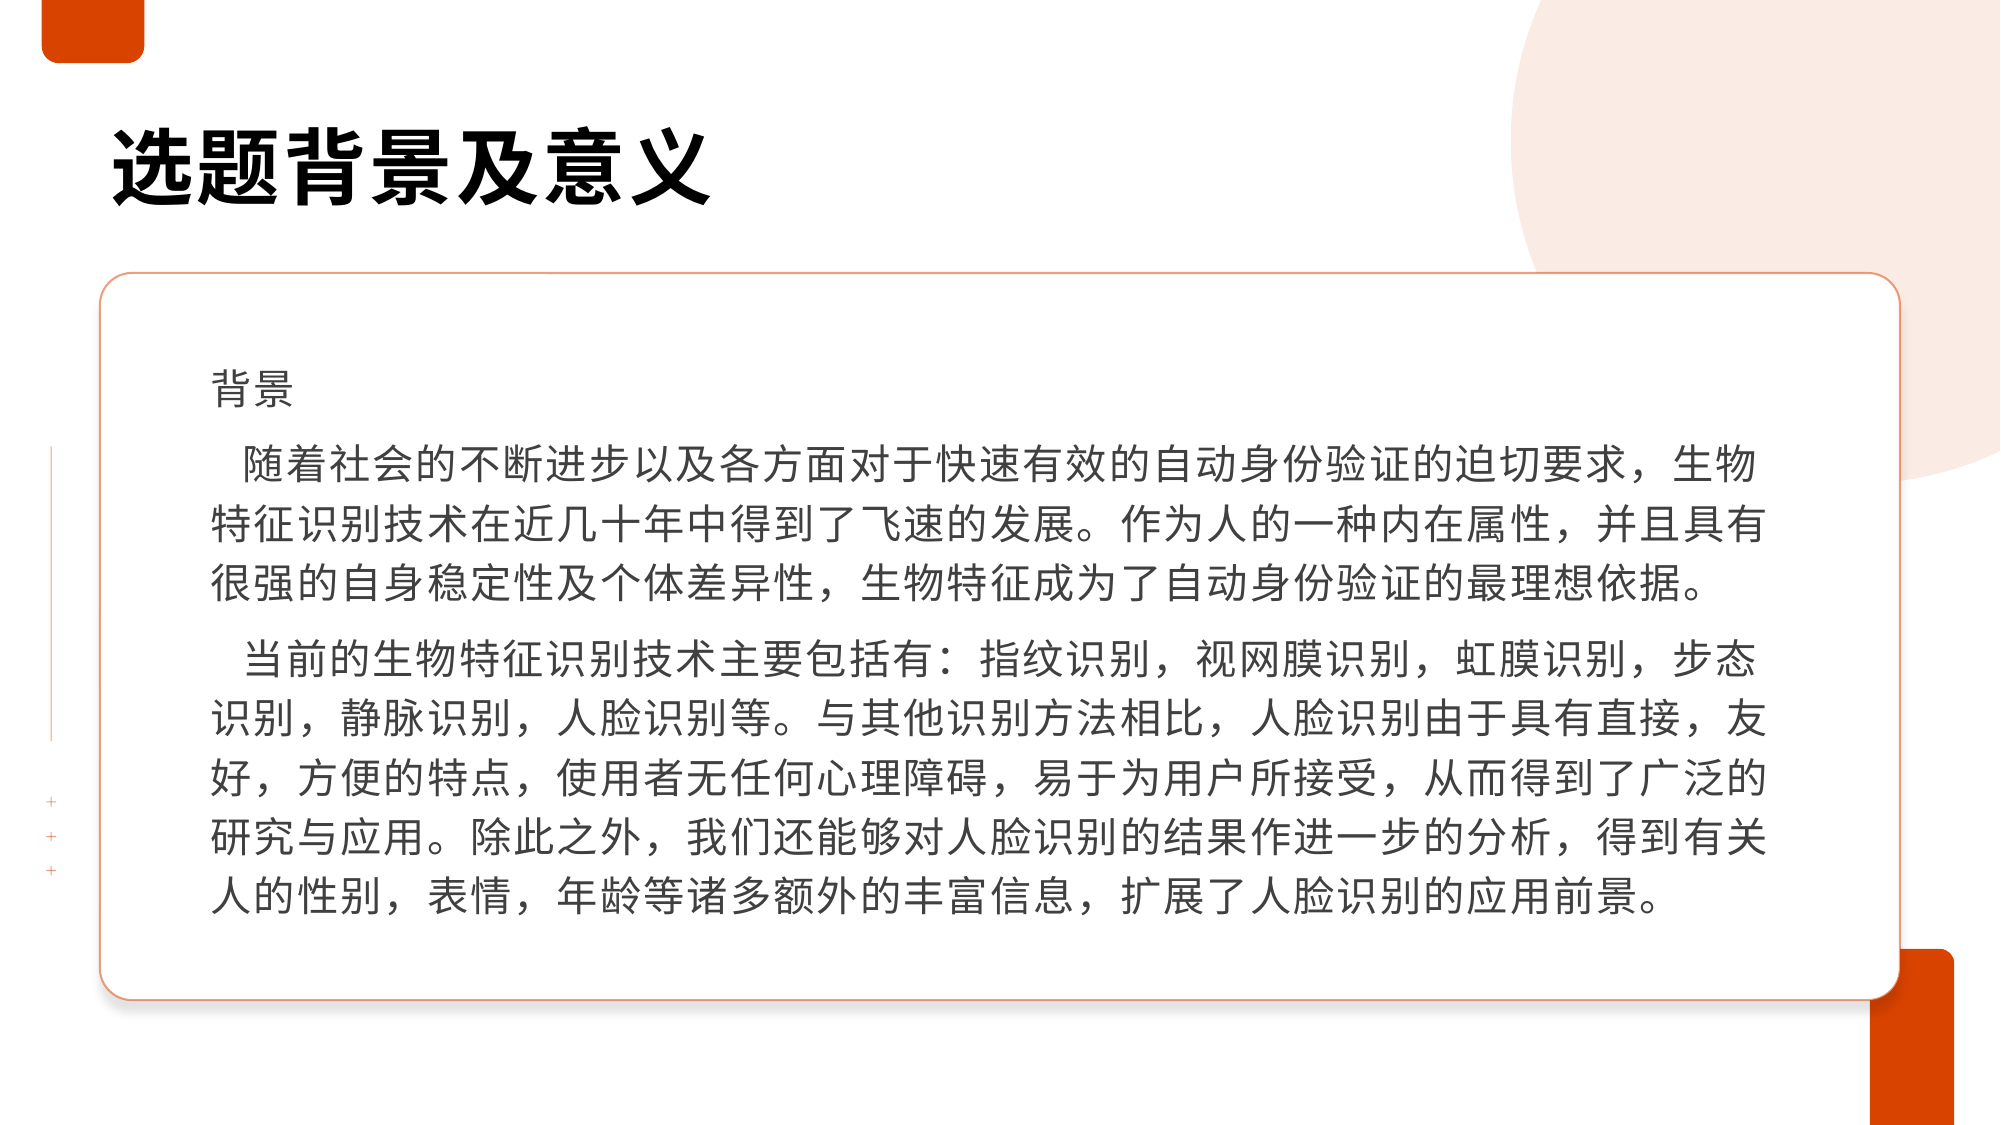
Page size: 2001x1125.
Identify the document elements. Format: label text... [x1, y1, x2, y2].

text_box 选题背景及意义 [99, 108, 1525, 224]
text_box [1511, 0, 2000, 482]
text_box [40, 0, 146, 65]
text_box [1868, 947, 1956, 1125]
text_box 背景 随着社会的不断进步以及各方面对于快速有效的自动身份验证的迫切要求，生物特征识别技术在近几十年中得到了飞速的发展。作为人的一种内在属性，并且具有很强的自身稳定性及个体差异性，生物特征成为了自动身份验证的最理想依据。 当前的生物特征识别技术主要包括有：指纹识别，视网膜识别，虹膜识别，步态识别，静脉识别，人脸识别等。与其他识别方法相比，人脸识别由于具有直接，友好，方便的特点，使用者无任何心理障碍，易于为用户所接受，从而得到了广泛的研究与应用。除此之外，我们还能够对人脸识别的结果作进一步的分析，得到有关人的性别，表情，年龄等诸多额外的丰富信息，扩展了人脸识别的应用前景。 [199, 348, 1800, 925]
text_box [46, 446, 56, 876]
text_box [98, 271, 1901, 1002]
